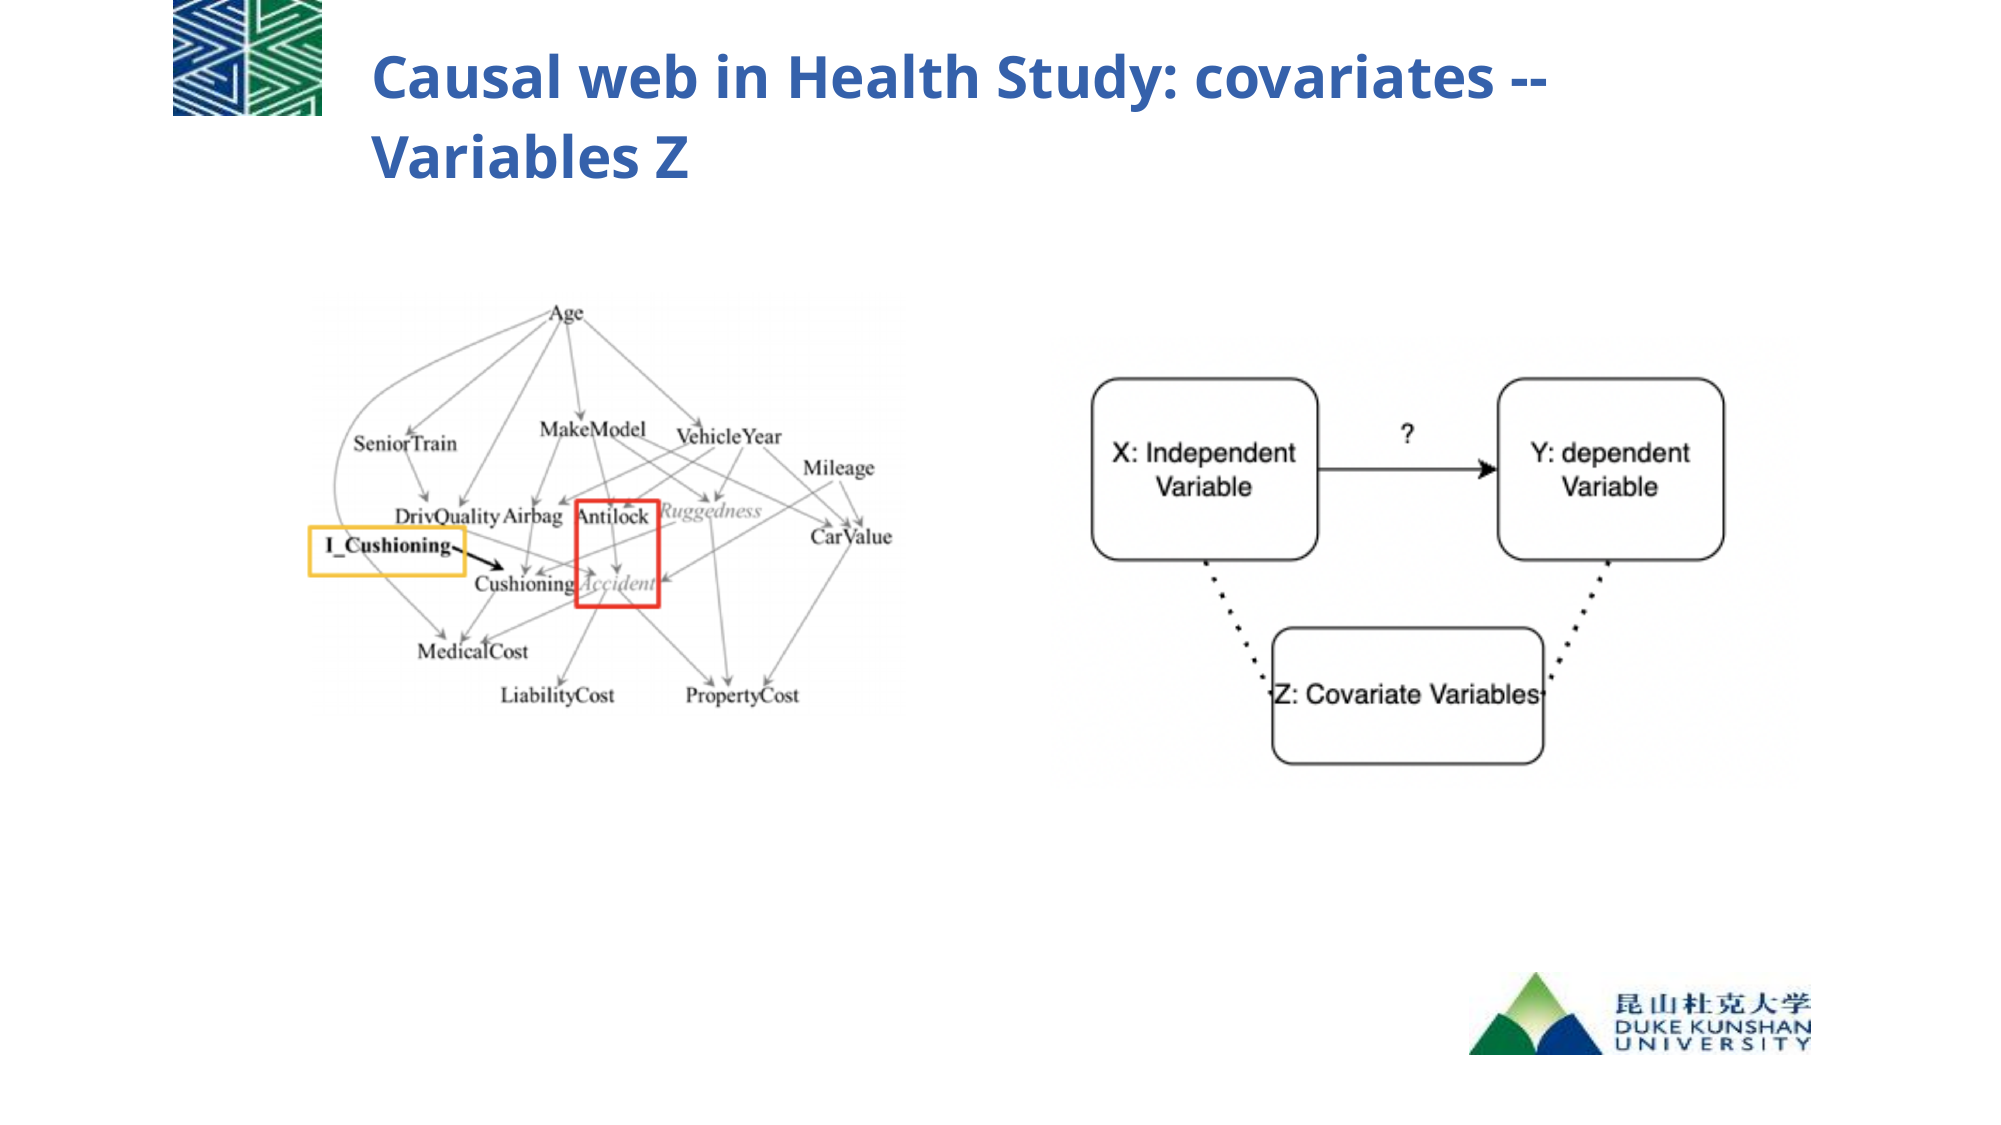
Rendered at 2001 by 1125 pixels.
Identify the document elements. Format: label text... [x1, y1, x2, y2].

picture [273, 259, 908, 720]
picture [1469, 972, 1811, 1055]
picture [173, 0, 322, 116]
picture [1049, 336, 1800, 789]
table_header Causal web in Health Study: covariates --Variables Z [356, 29, 1783, 203]
